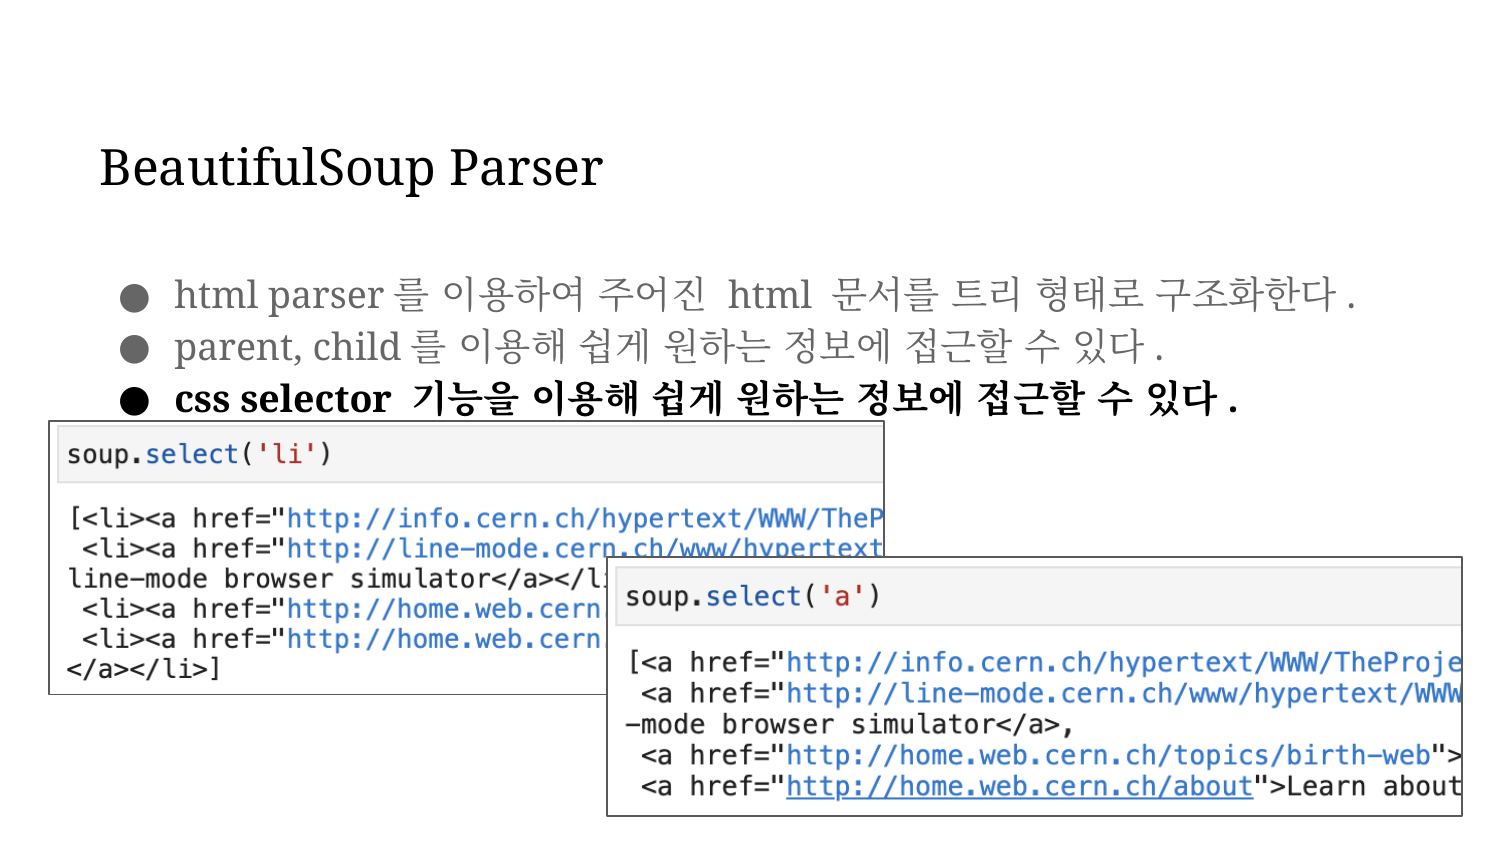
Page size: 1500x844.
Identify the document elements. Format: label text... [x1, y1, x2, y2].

title BeautifulSoup Parser html parser를 이용하여 주어진 html 문서를 트리 형태로 구조화한다. parent, child를 이용해 쉽게 원하는 정보에 접근할 수 있다. css selector 기능을 이용해 쉽게 원하는 정보에 접근할 수 있다. [84, 111, 1410, 523]
picture [49, 421, 1462, 816]
